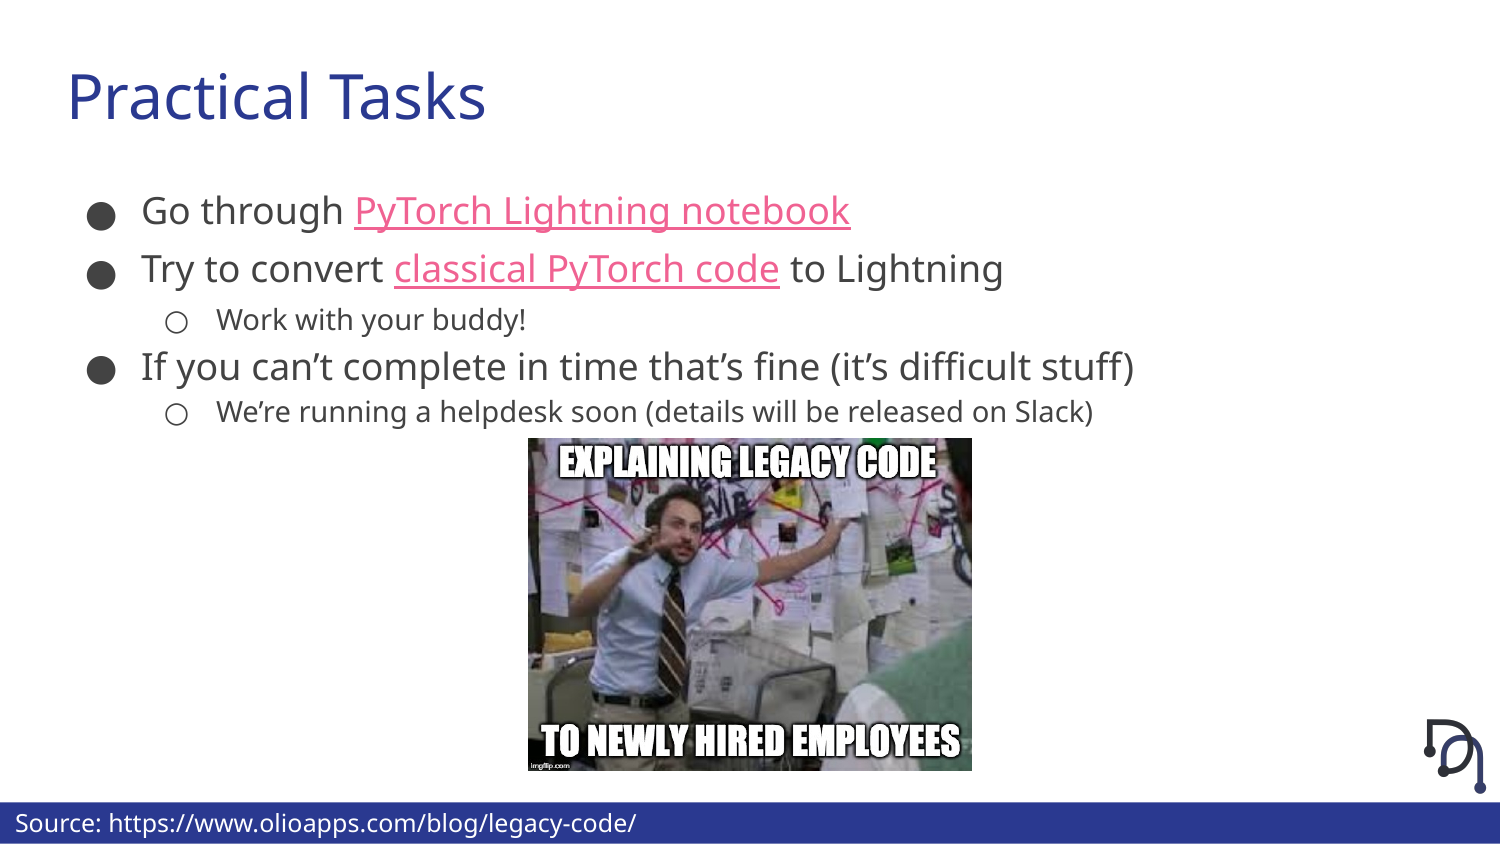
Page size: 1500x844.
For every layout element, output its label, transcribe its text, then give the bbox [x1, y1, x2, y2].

text_box Source: https://www.olioapps.com/blog/legacy-code/ [0, 792, 1500, 844]
title Practical Tasks [51, 42, 1449, 142]
list Go through PyTorch Lightning notebook Try to convert classical PyTorch code to Lightning Work with your buddy! If you can’t complete in time that’s fine (it’s difficult stuff) We’re running a helpdesk soon (details will be released on Slack) [51, 164, 1449, 439]
picture [527, 437, 972, 771]
picture [1410, 711, 1500, 792]
